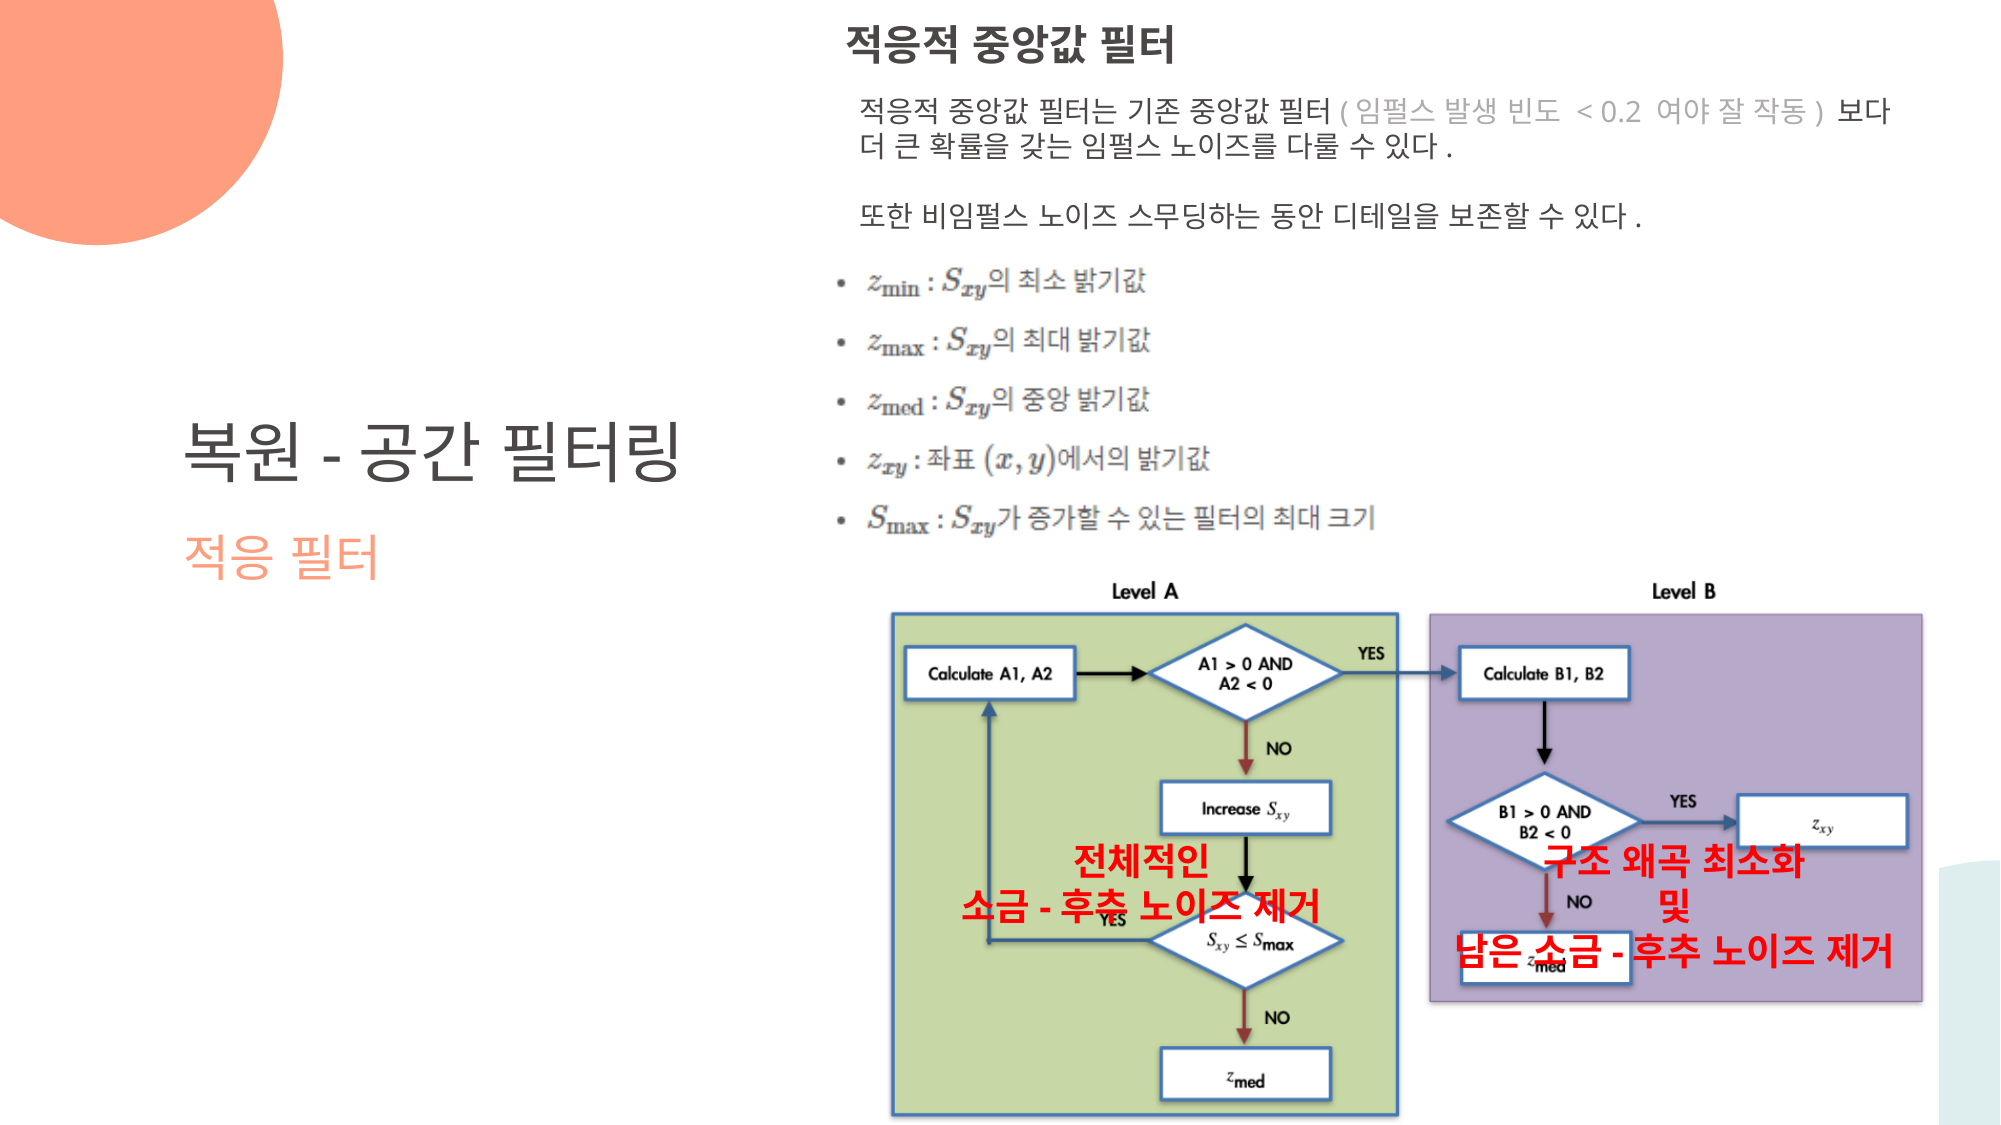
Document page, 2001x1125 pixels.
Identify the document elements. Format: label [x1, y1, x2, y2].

text_box [157, 403, 711, 595]
picture [813, 251, 1939, 1125]
text_box [812, 11, 1939, 243]
text_box [1939, 859, 2000, 1125]
text_box [0, 0, 284, 247]
